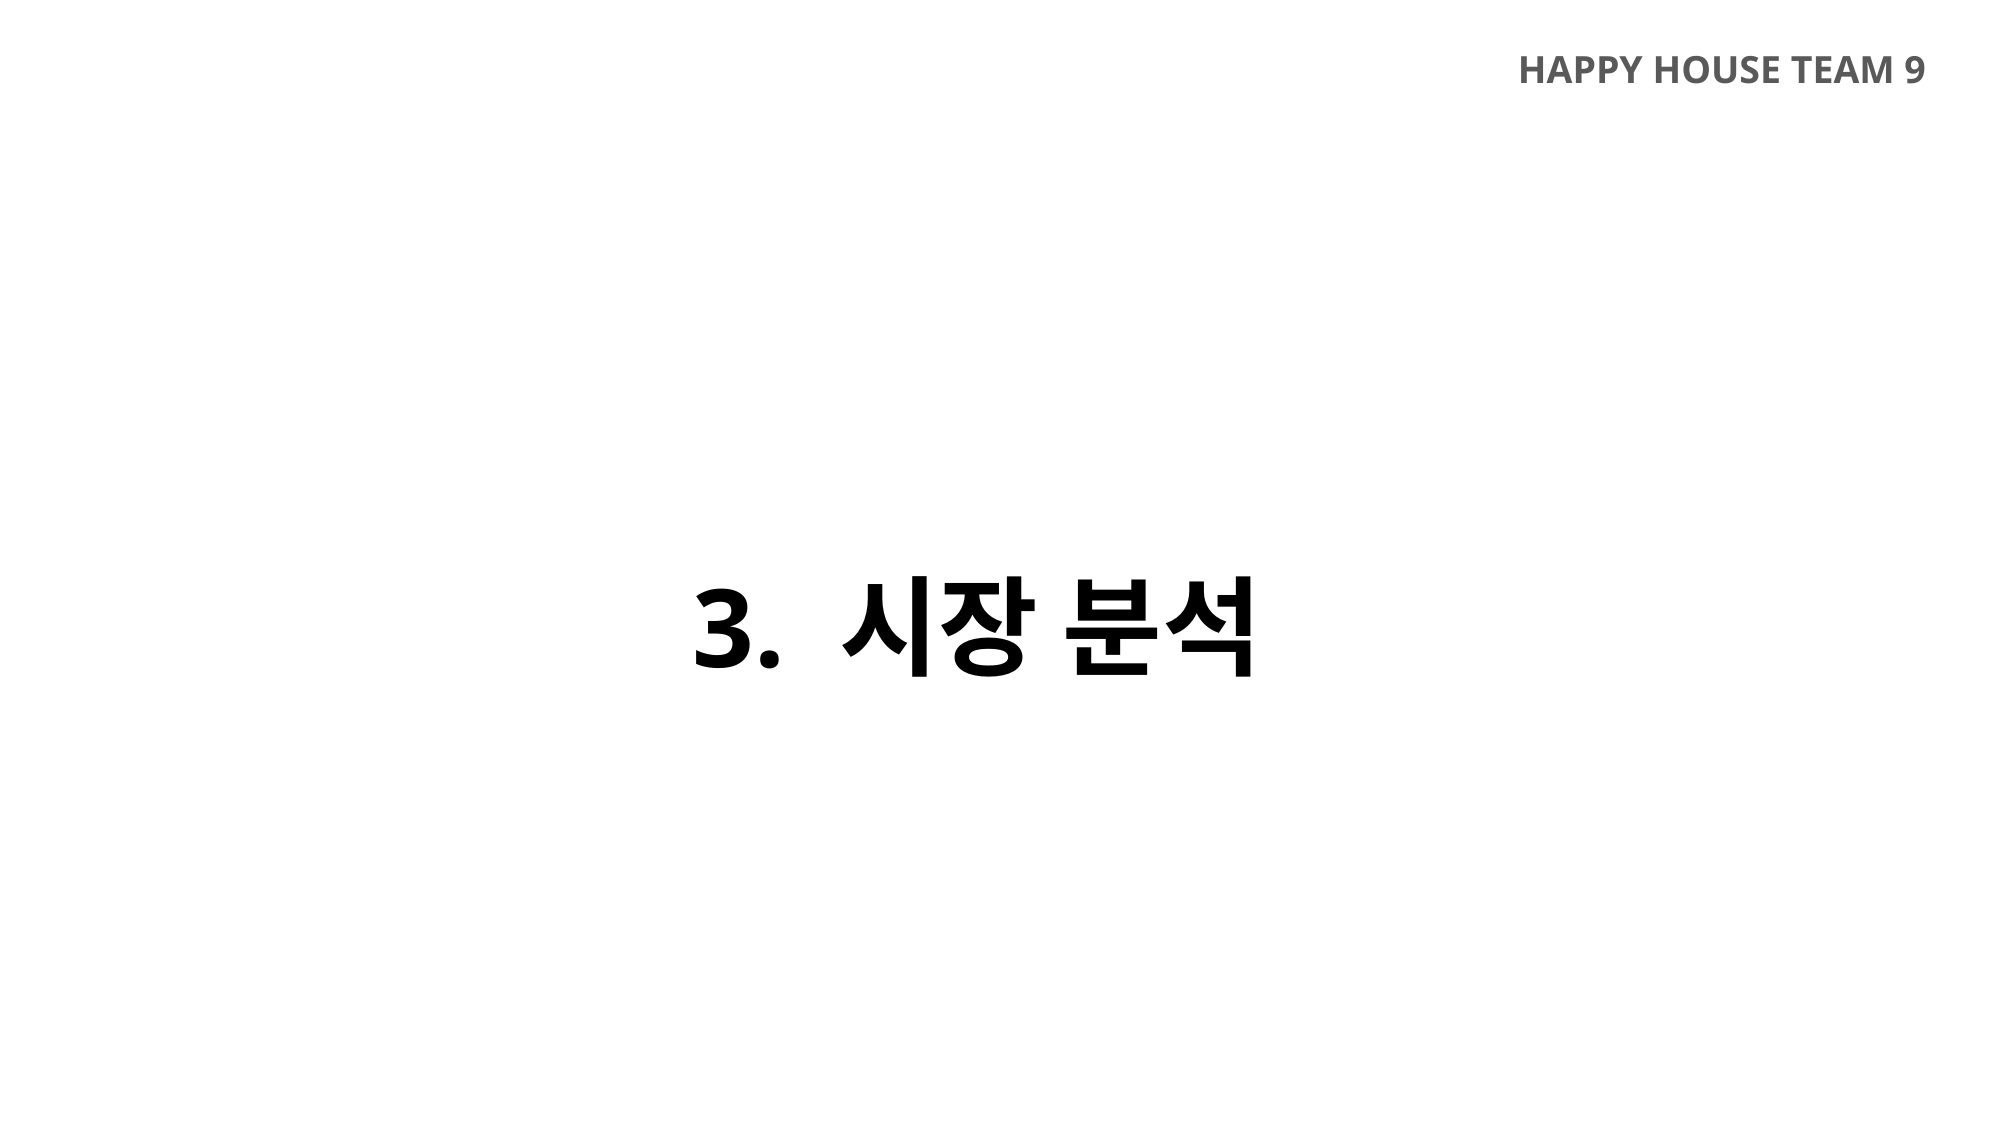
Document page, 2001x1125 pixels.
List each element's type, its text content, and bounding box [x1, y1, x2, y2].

text_box 3. 시장 분석 [677, 487, 1323, 638]
text_box HAPPY HOUSE TEAM 9 [1502, 13, 1983, 86]
